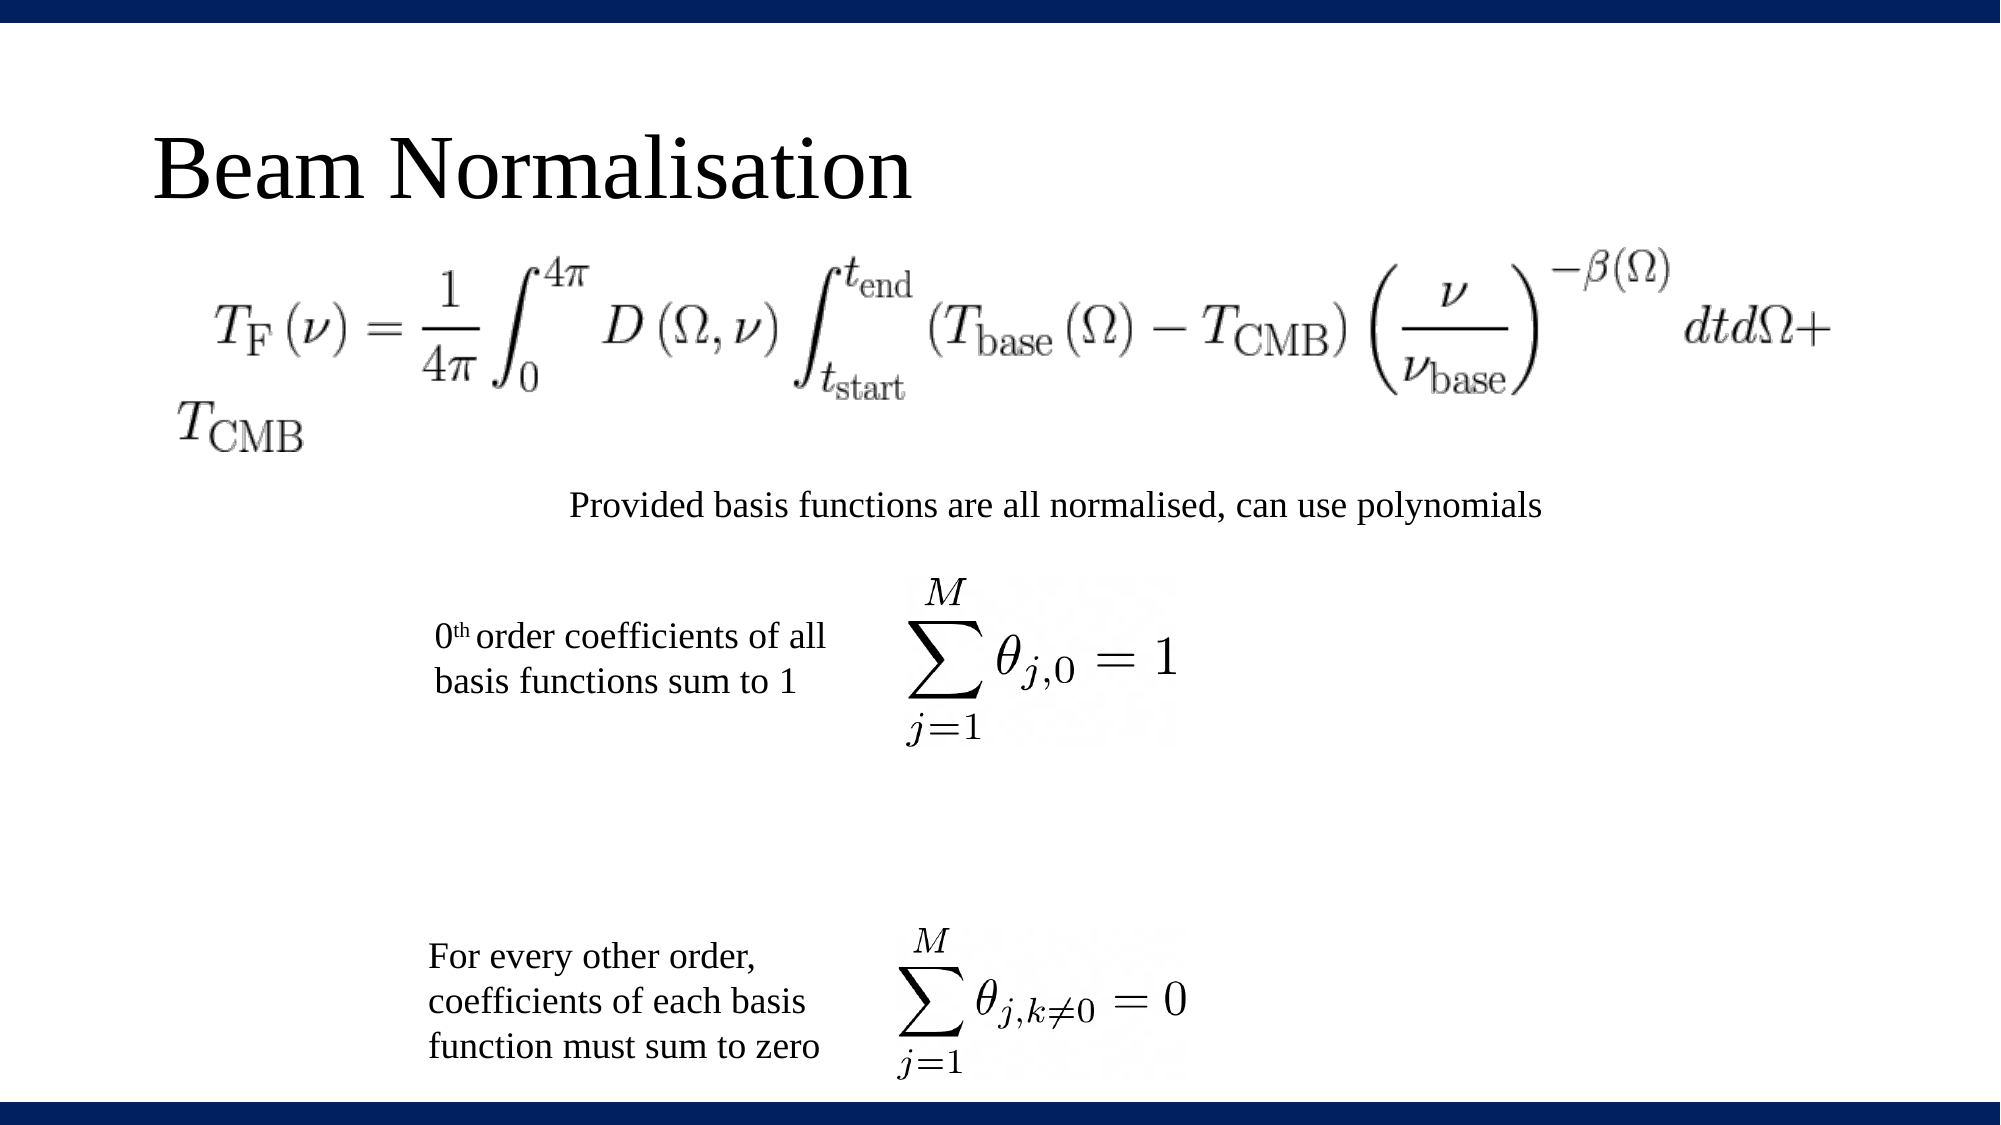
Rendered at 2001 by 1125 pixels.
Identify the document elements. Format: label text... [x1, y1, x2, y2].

text_box 0th order coefficients of all basis functions sum to 1 [419, 603, 870, 709]
picture [906, 577, 1176, 747]
picture [176, 247, 1832, 452]
text_box Provided basis functions are all normalised, can use polynomials [554, 472, 1710, 533]
text_box [0, 0, 2000, 22]
text_box Beam Normalisation [137, 59, 1863, 278]
picture [897, 927, 1186, 1080]
text_box For every other order, coefficients of each basis function must sum to zero [413, 924, 864, 1074]
text_box [0, 1102, 2000, 1125]
